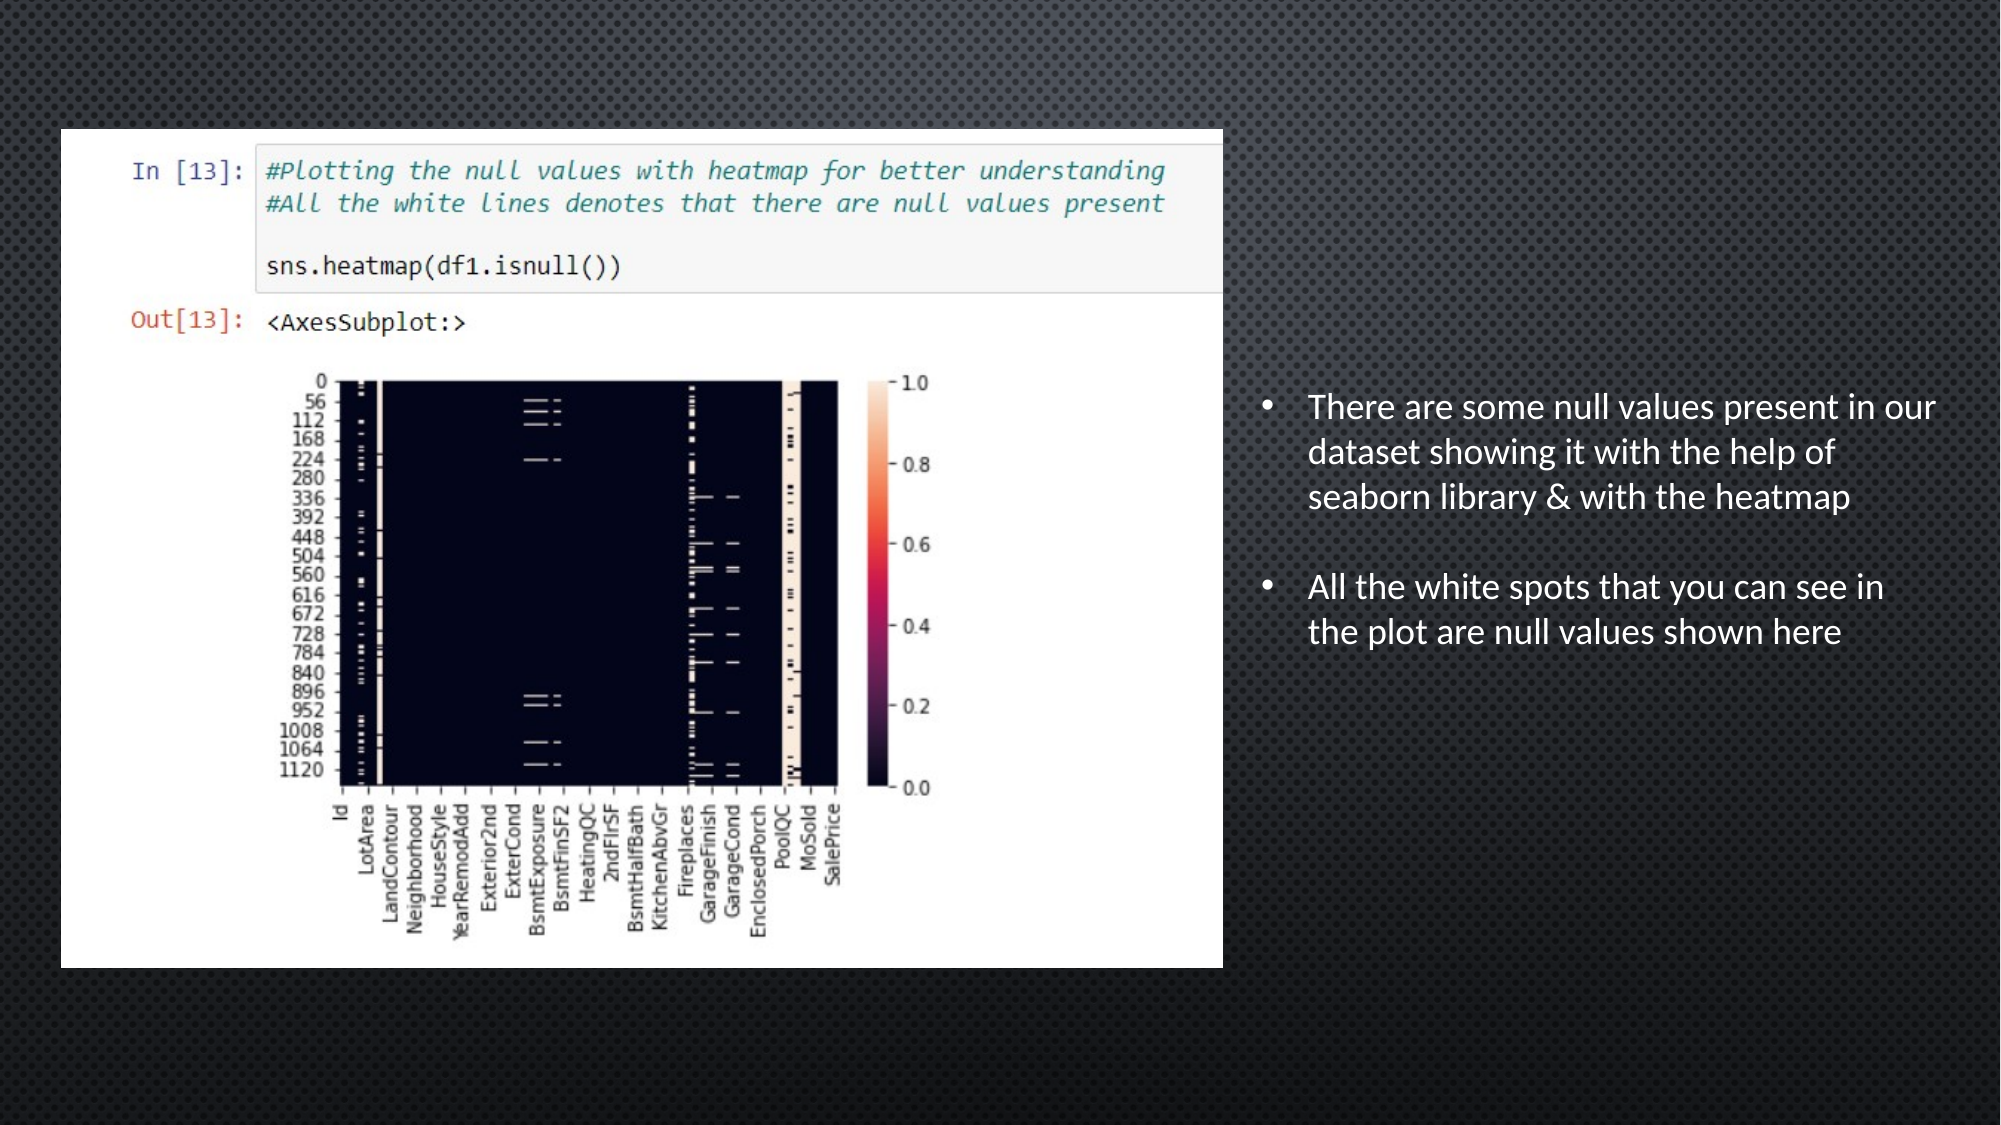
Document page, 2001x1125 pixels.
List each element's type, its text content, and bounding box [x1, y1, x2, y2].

text_box There are some null values present in our dataset showing it with the help of seaborn library & with the heatmap All the white spots that you can see in the plot are null values shown here [1246, 374, 1955, 705]
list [61, 129, 1223, 968]
